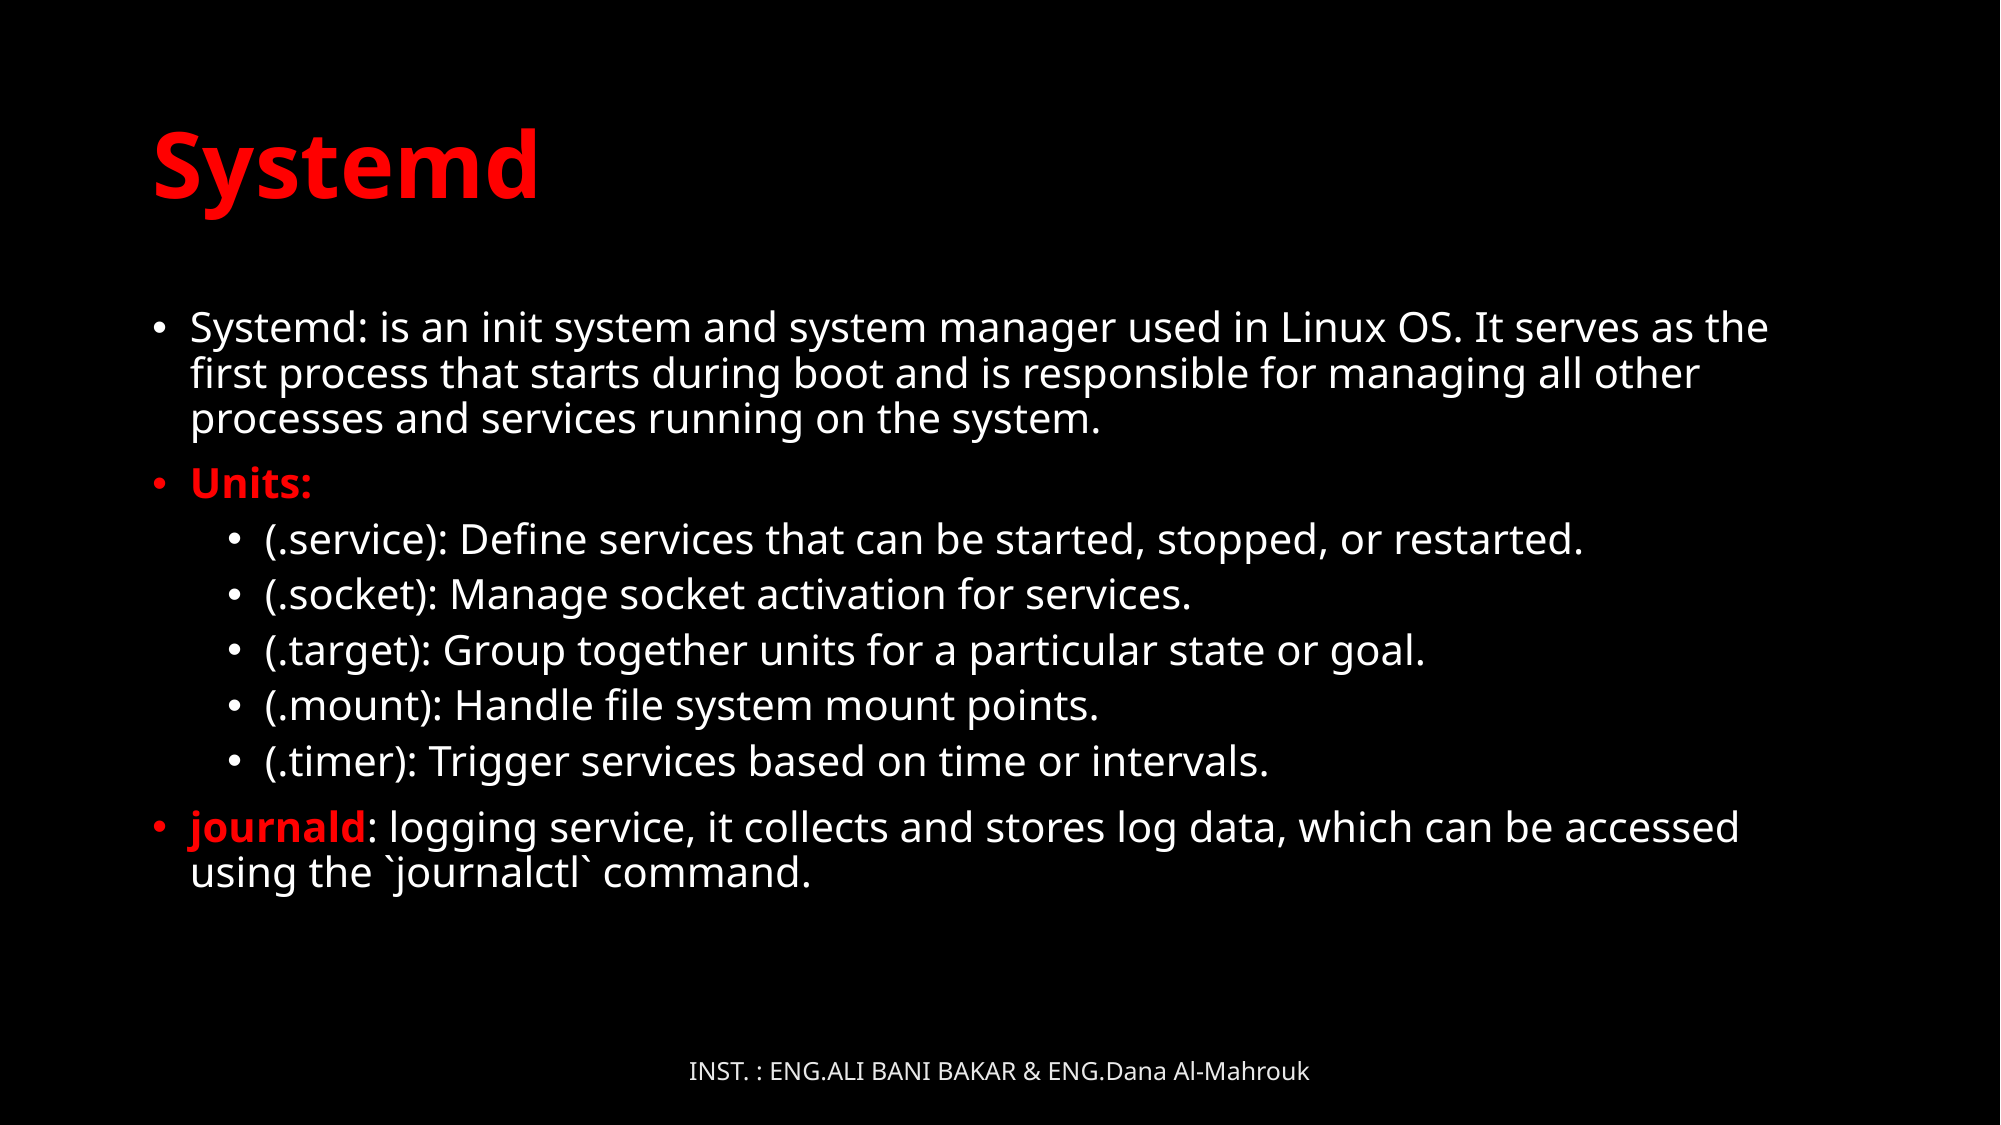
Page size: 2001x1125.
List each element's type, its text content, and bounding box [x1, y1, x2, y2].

list Systemd: is an init system and system manager used in Linux OS. It serves as the first process that starts during boot and is responsible for managing all other processes and services running on the system. Units: (.service): Define services that can be started, stopped, or restarted. (.socket): Manage socket activation for services. (.target): Group together units for a particular state or goal. (.mount): Handle file system mount points. (.timer): Trigger services based on time or intervals. journald: logging service, it collects and stores log data, which can be accessed using the `journalctl` command. [137, 299, 1863, 1014]
footer INST. : ENG.ALI BANI BAKAR & ENG.Dana Al-Mahrouk [662, 1042, 1338, 1103]
title Systemd [137, 59, 1863, 278]
